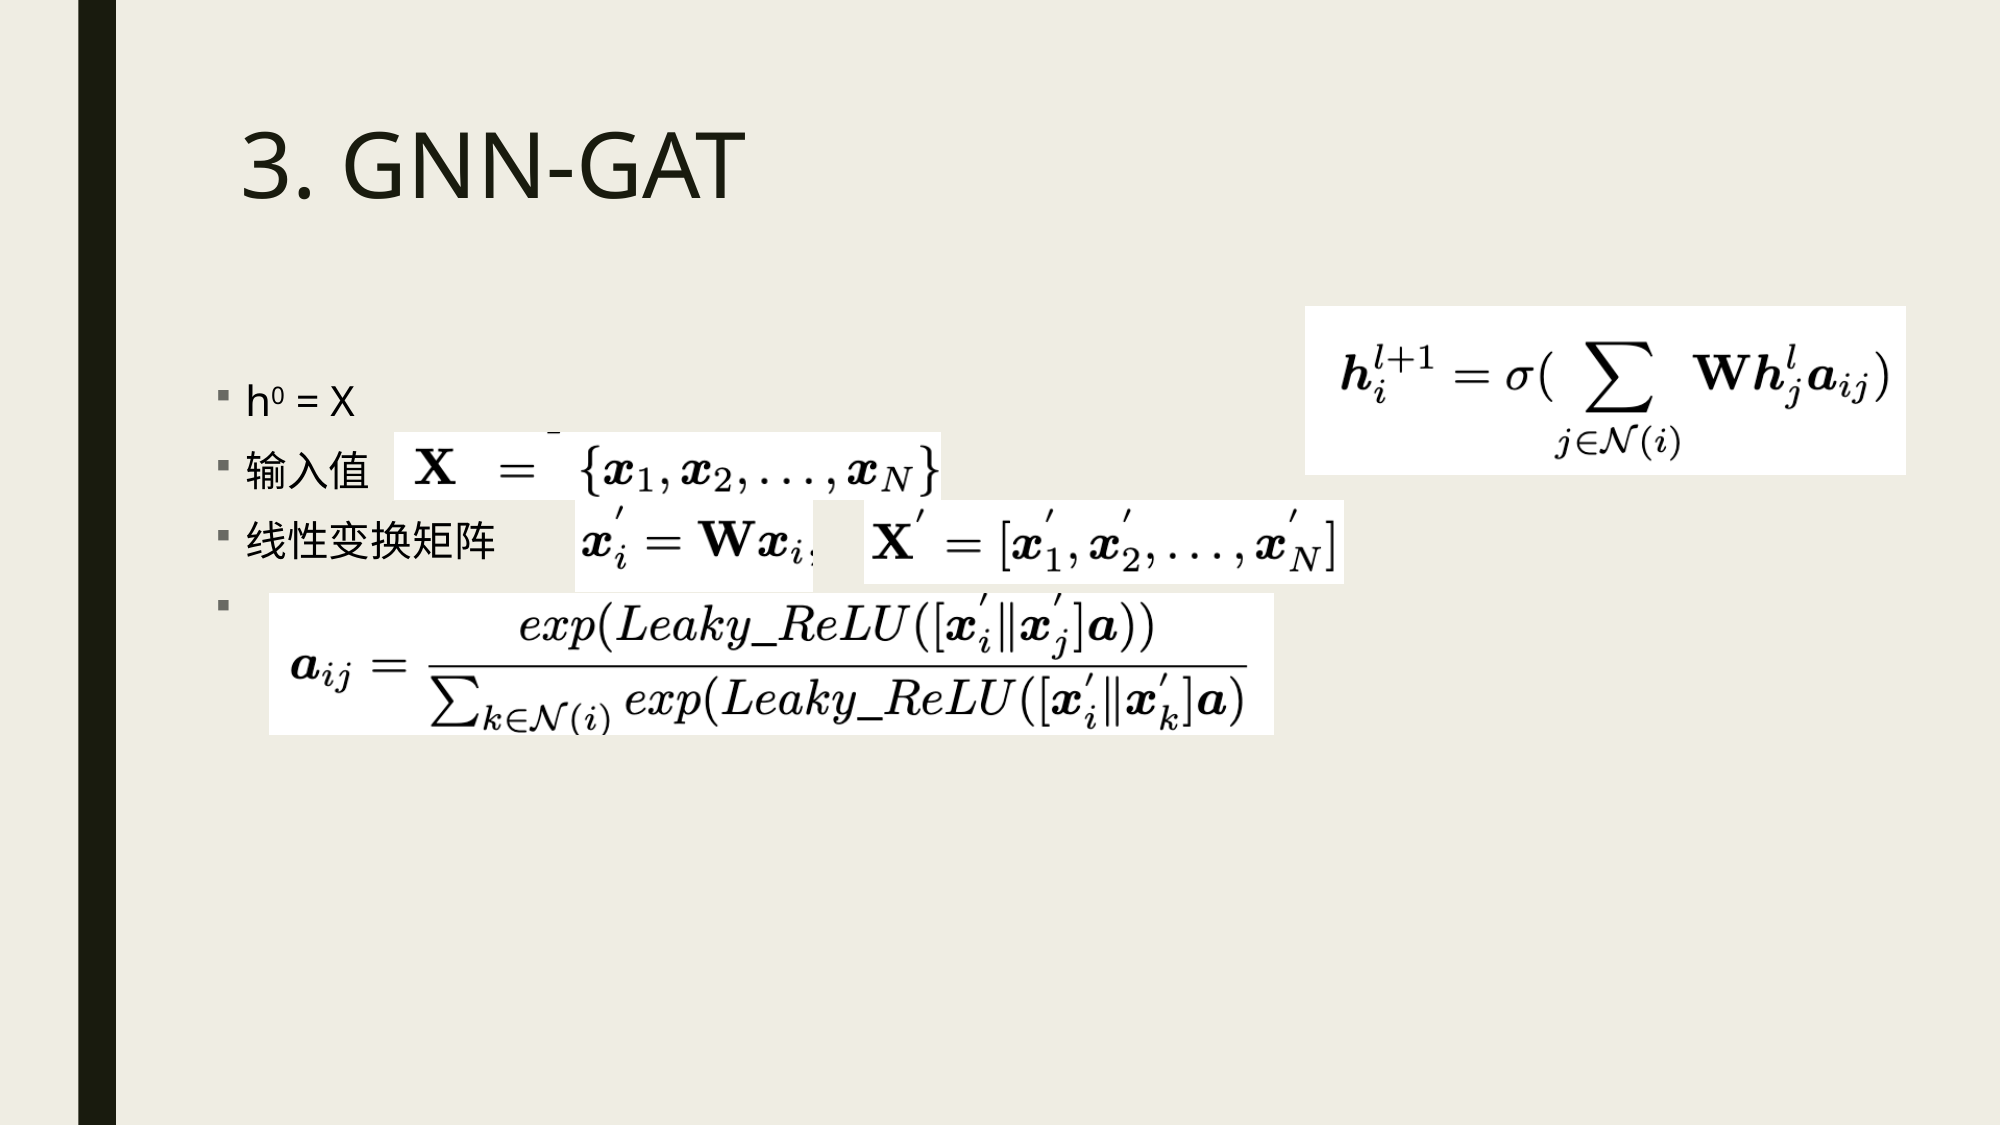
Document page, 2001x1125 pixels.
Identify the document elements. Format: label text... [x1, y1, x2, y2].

text_box h0 = X 输入值 线性变换矩阵 [200, 372, 1851, 1038]
title 3. GNN-GAT [225, 112, 1800, 347]
text_box [175, 347, 1305, 1013]
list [1305, 306, 1906, 476]
picture [269, 593, 1274, 735]
picture [394, 432, 1344, 592]
